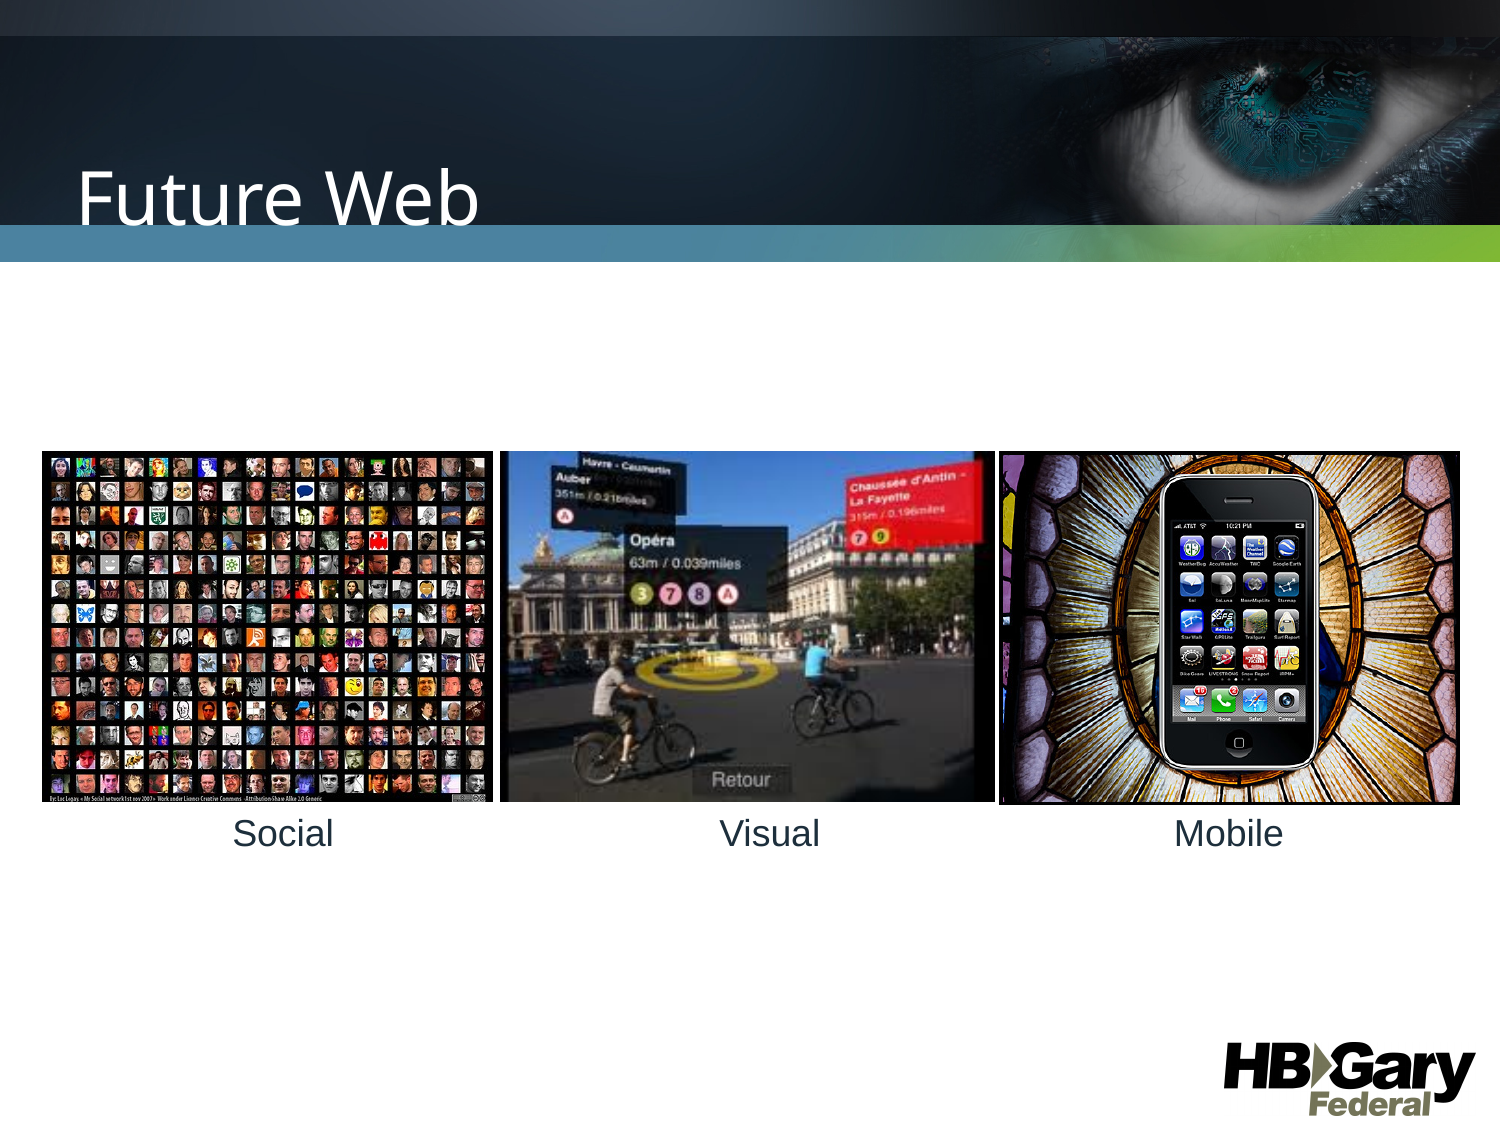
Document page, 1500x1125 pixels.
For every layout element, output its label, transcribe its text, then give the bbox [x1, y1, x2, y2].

picture [0, 0, 1500, 1125]
title Future Web [74, 52, 1051, 241]
text_box Mobile [1159, 813, 1299, 862]
text_box Social [217, 812, 349, 862]
text_box Visual [704, 812, 836, 862]
